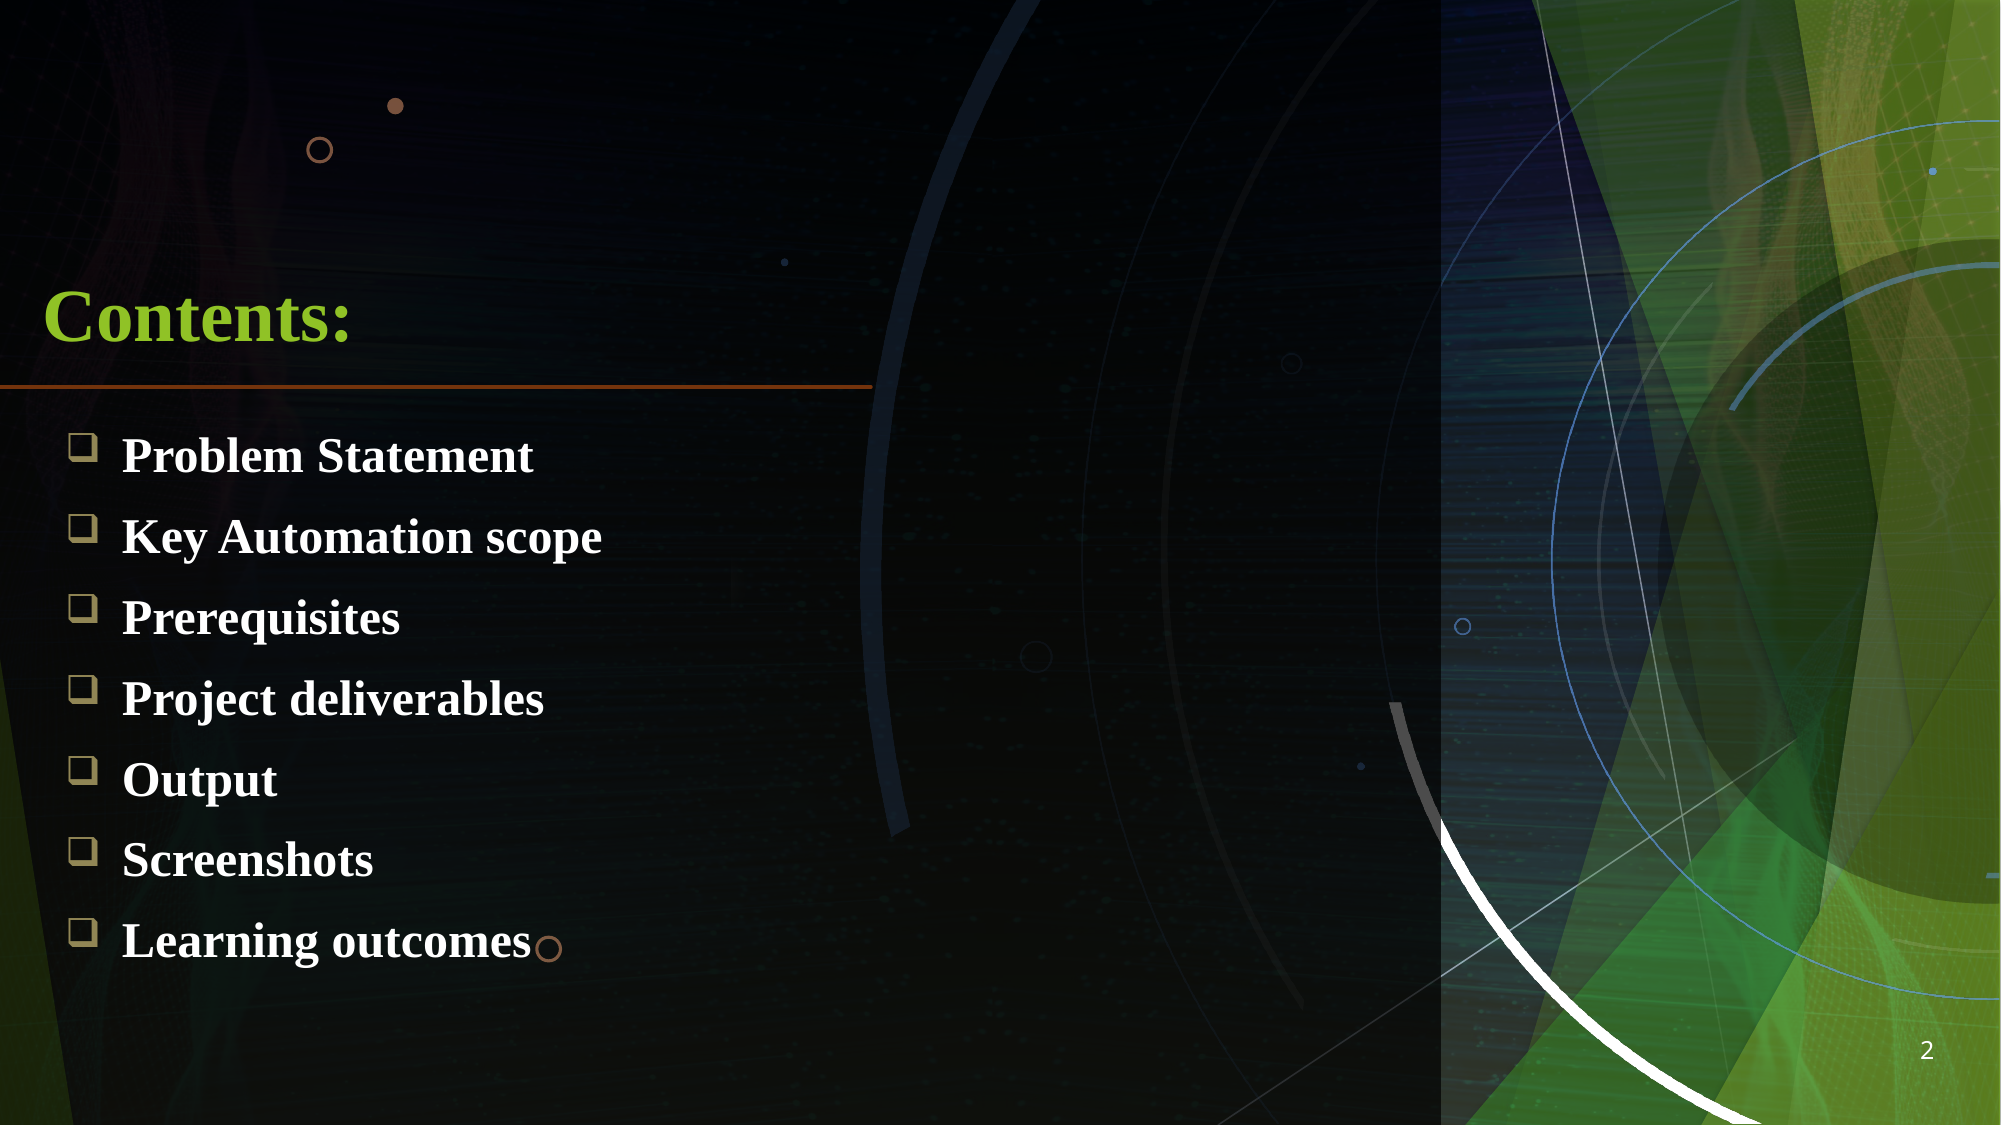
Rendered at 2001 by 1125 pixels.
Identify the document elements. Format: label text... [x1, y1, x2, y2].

list Problem Statement Key Automation scope Prerequisites Project deliverables Output Screenshots Learning outcomes [50, 415, 1391, 1125]
picture [730, 0, 2000, 1124]
slide_number 2 [1499, 1021, 1950, 1082]
title Contents: [27, 172, 1161, 364]
